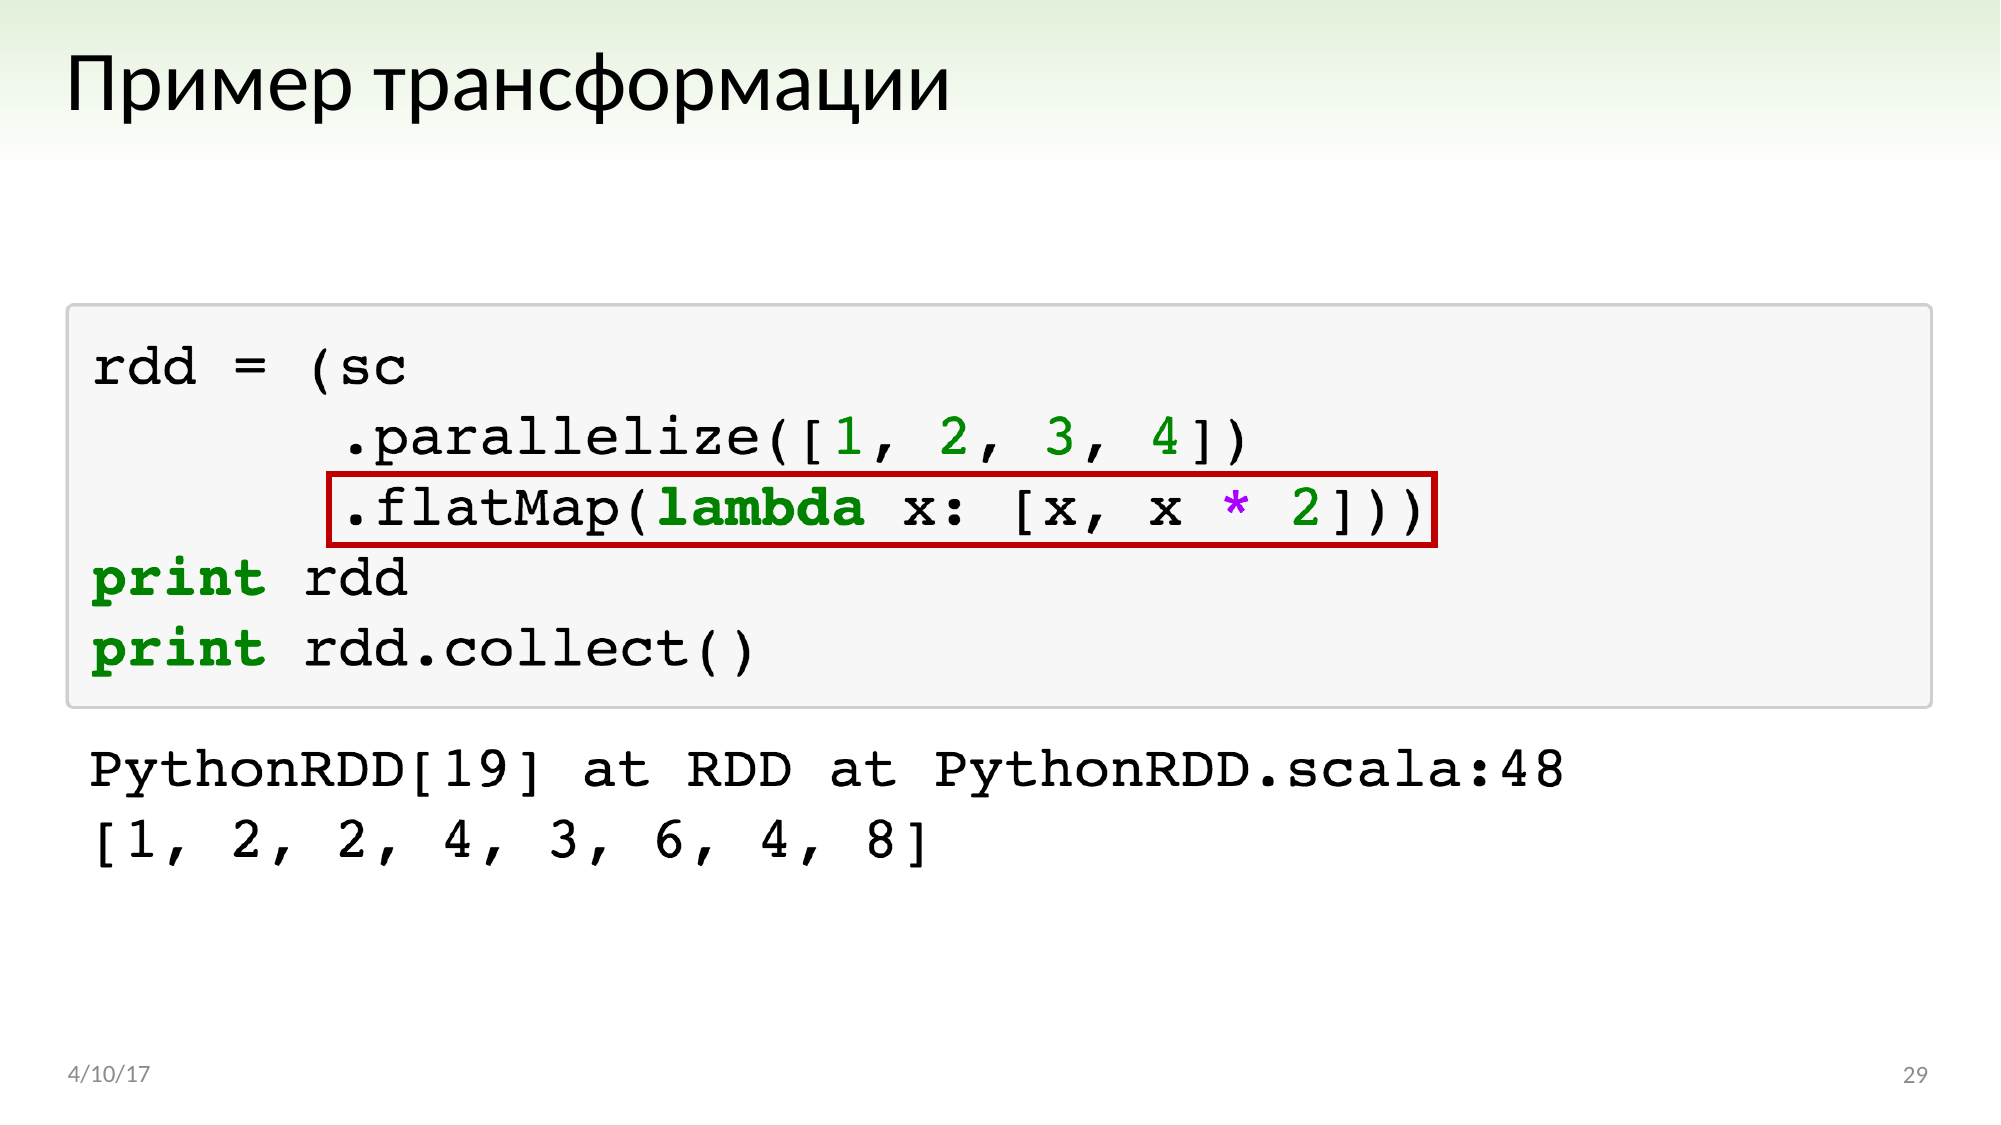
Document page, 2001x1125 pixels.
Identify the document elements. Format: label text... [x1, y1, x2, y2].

title Пример трансформации [50, 28, 1943, 137]
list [50, 296, 1943, 890]
slide_number 29 [1493, 1044, 1944, 1104]
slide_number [52, 1042, 503, 1103]
